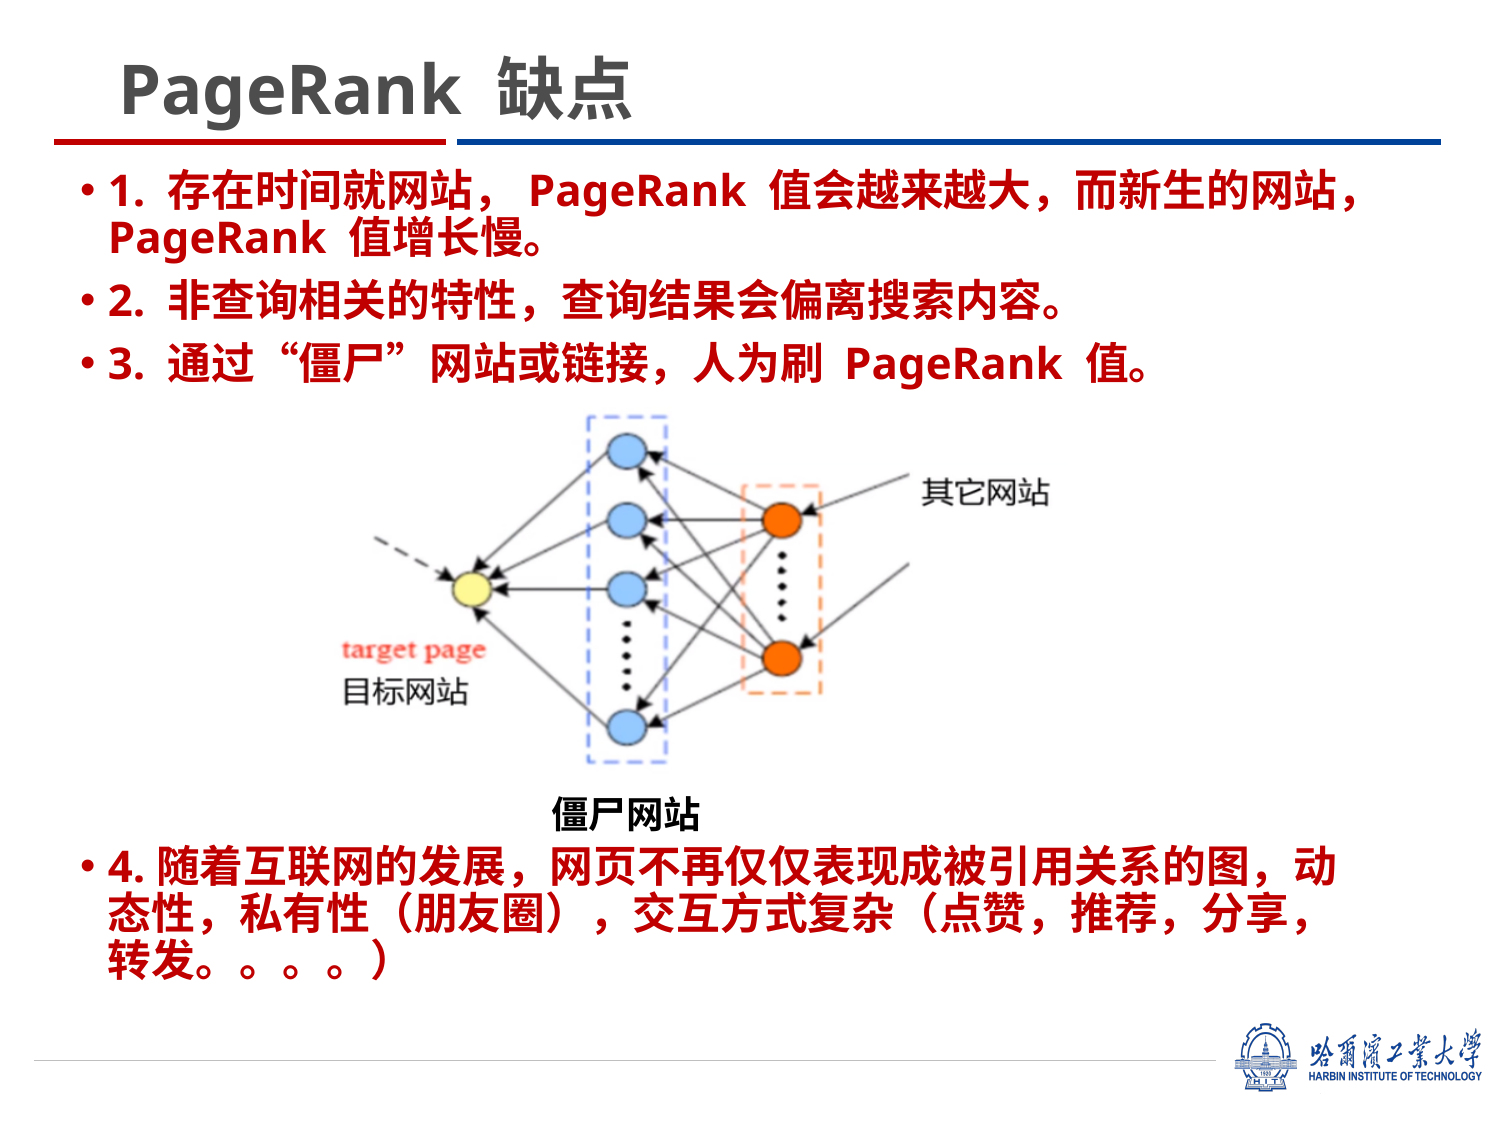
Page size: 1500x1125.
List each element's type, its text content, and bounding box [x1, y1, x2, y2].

list 1. 存在时间就网站，PageRank 值会越来越大，而新生的网站，PageRank 值增长慢。 2. 非查询相关的特性，查询结果会偏离搜索内容。 3. 通过“僵尸”网站或链接，人为刷 PageRank 值。 4.随着互联网的发展，网页不再仅仅表现成被引用关系的图，动态性，私有性（朋友圈），交互方式复杂（点赞，推荐，分享，转发。。。。） [64, 160, 1359, 1047]
picture [1204, 1023, 1482, 1094]
title PageRank 缺点 [103, 32, 1397, 138]
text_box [275, 404, 1069, 835]
